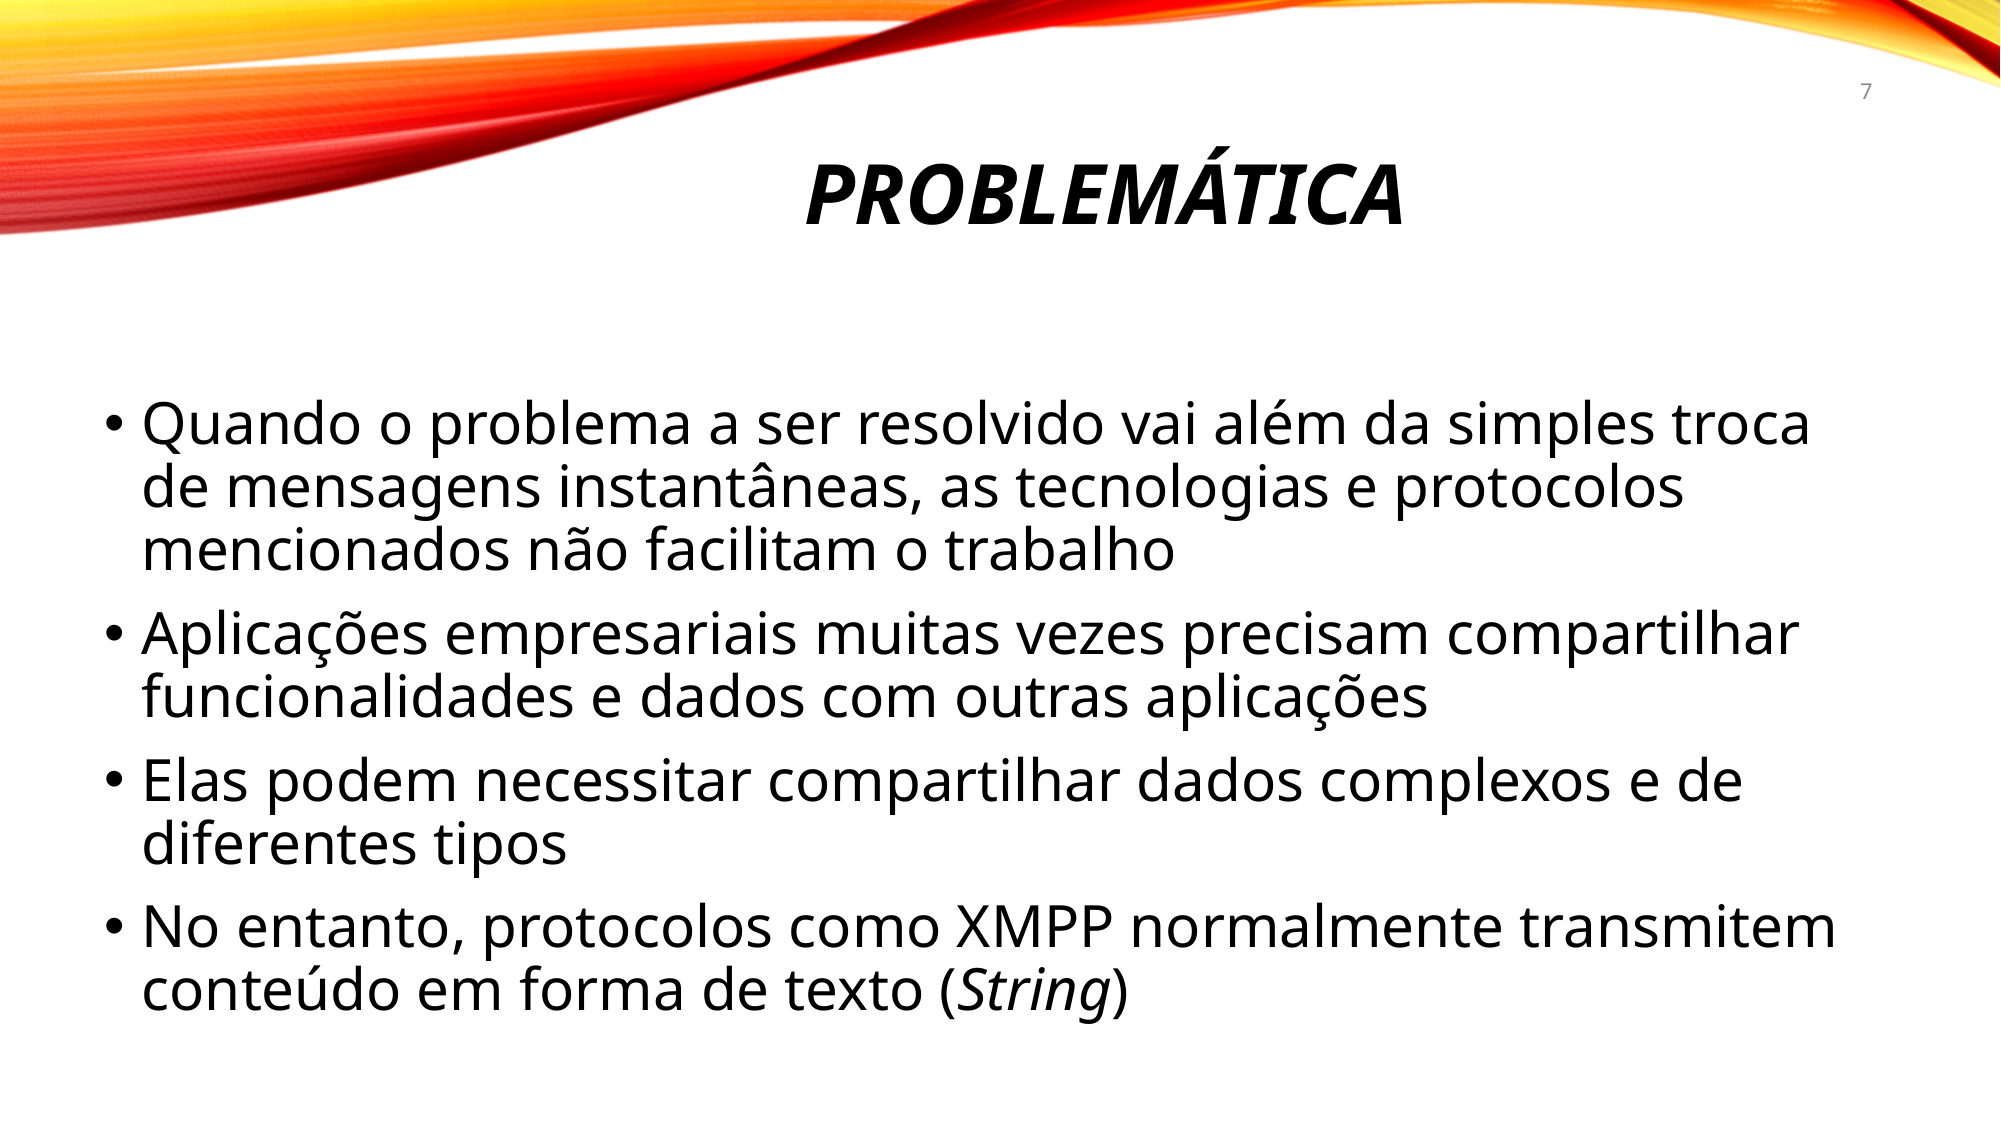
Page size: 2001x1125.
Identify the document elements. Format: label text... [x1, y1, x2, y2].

slide_number 7 [1437, 62, 1888, 102]
picture [0, 0, 2000, 237]
title PROBLEMÁTICA [323, 102, 1888, 294]
list Quando o problema a ser resolvido vai além da simples troca de mensagens instantâneas, as tecnologias e protocolos mencionados não facilitam o trabalho Aplicações empresariais muitas vezes precisam compartilhar funcionalidades e dados com outras aplicações Elas podem necessitar compartilhar dados complexos e de diferentes tipos No entanto, protocolos como XMPP normalmente transmitem conteúdo em forma de texto (String) [89, 386, 1888, 1063]
